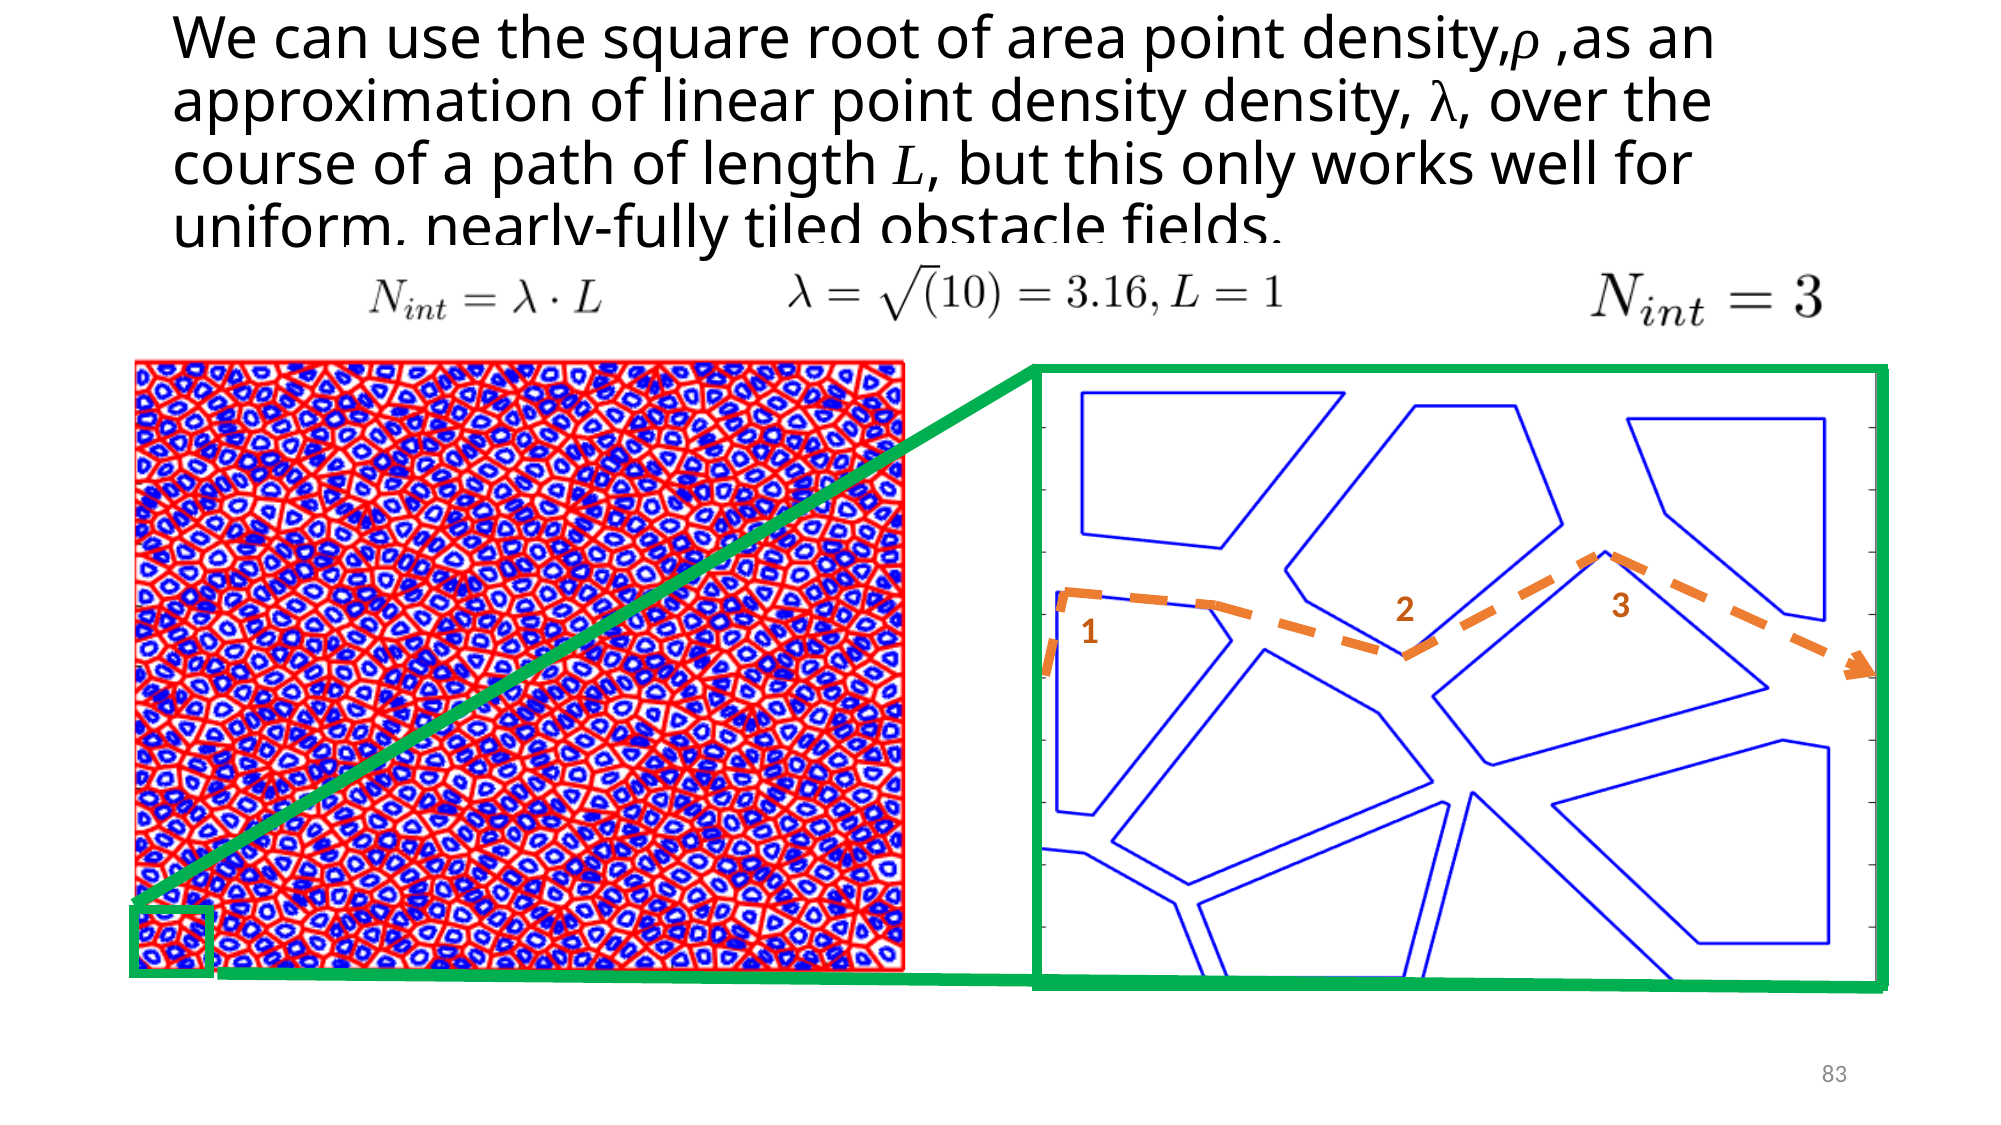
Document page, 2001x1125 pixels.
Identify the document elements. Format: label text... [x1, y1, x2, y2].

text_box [217, 973, 1883, 988]
picture [134, 358, 906, 368]
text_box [1045, 591, 1065, 676]
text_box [1611, 555, 1877, 676]
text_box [1403, 555, 1597, 658]
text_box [133, 368, 1038, 905]
text_box We can use the square root of area point density,ρ ,as an approximation of linear point density density, λ, over the course of a path of length L, but this only works well for uniform, nearly-fully tiled obstacle fields. [157, 25, 1883, 244]
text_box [1064, 591, 1216, 606]
picture [346, 245, 605, 337]
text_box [1215, 605, 1403, 658]
picture [775, 243, 1979, 988]
picture [134, 905, 906, 977]
slide_number 83 [1412, 1042, 1863, 1103]
